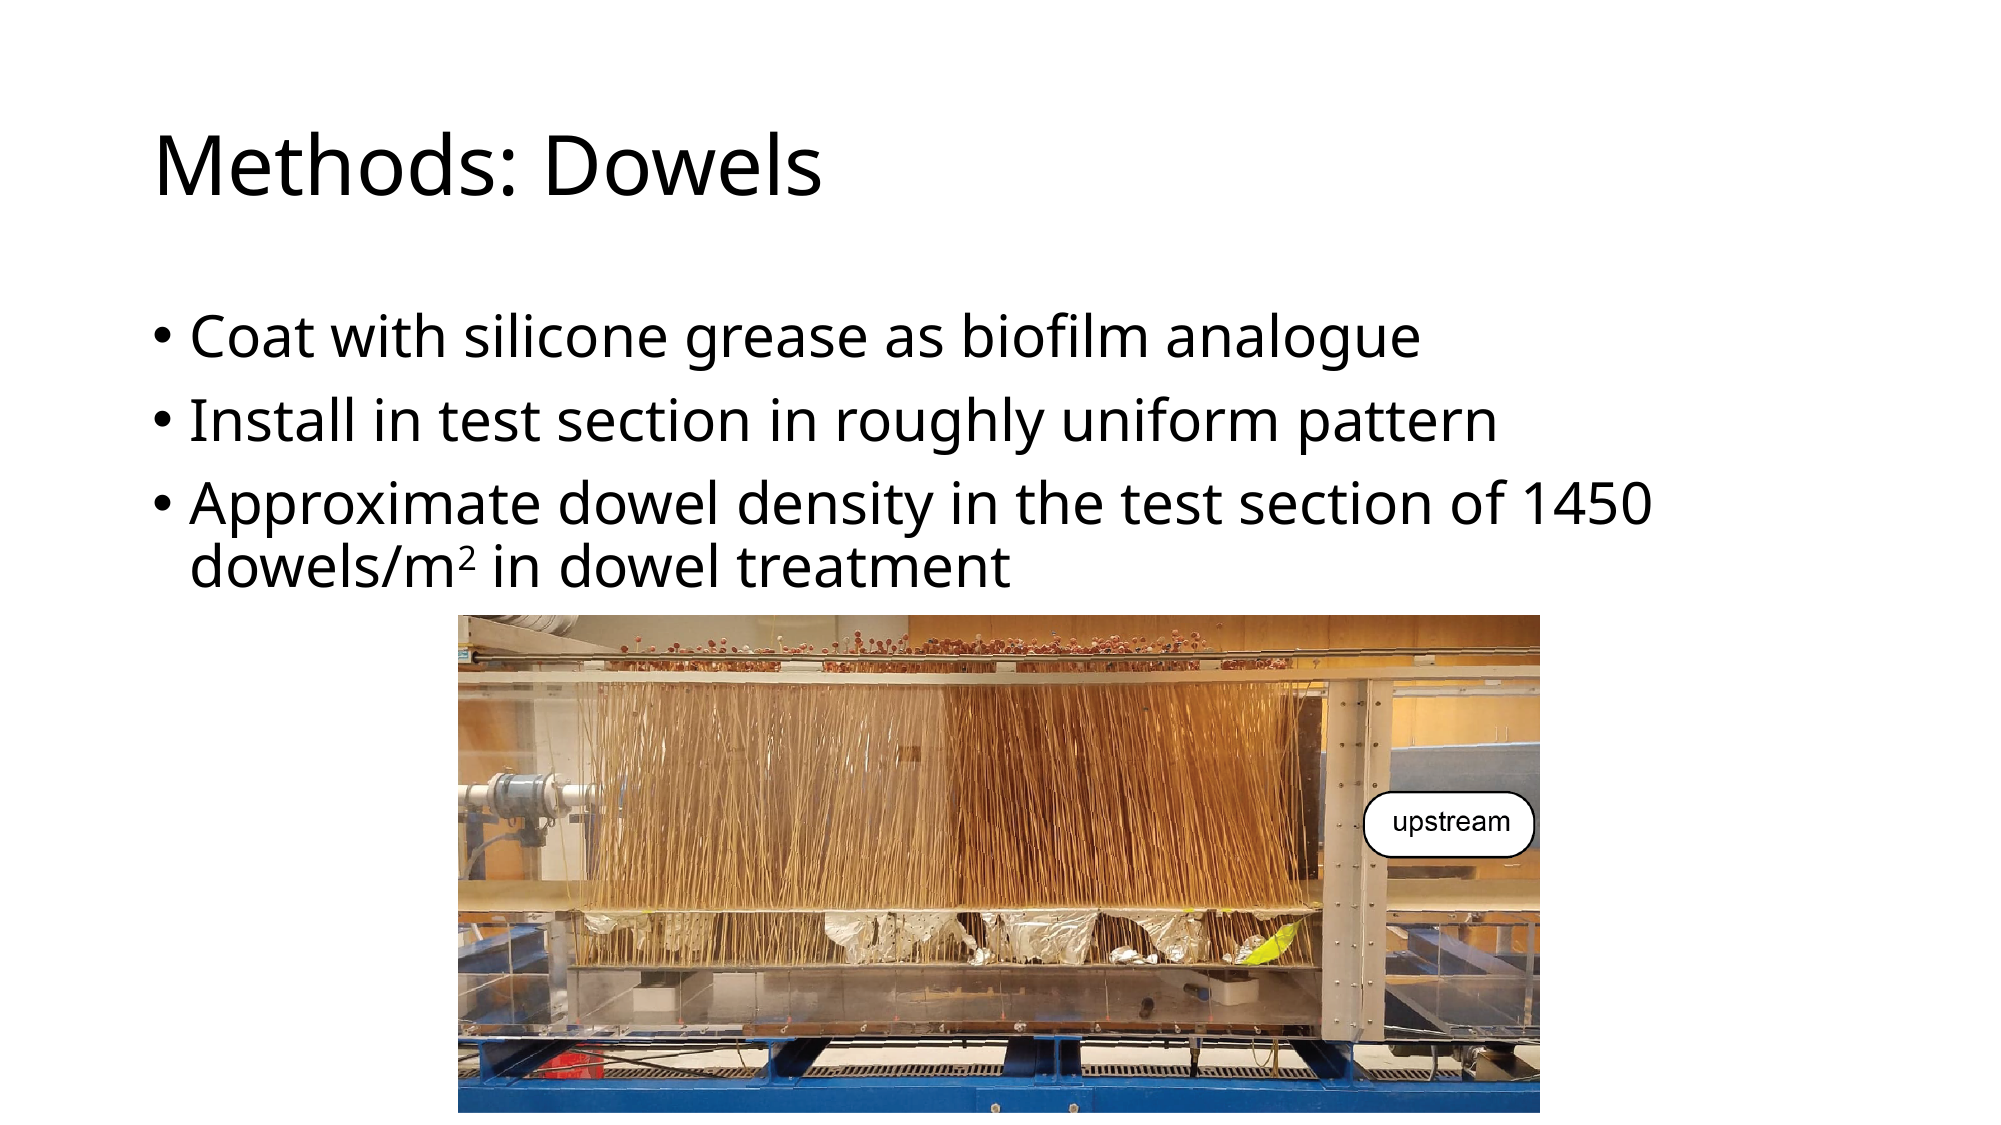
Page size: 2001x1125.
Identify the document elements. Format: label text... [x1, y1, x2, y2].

picture [457, 614, 1541, 1113]
list Coat with silicone grease as biofilm analogue Install in test section in roughly uniform pattern Approximate dowel density in the test section of 1450 dowels/m2 in dowel treatment [137, 299, 1863, 1014]
title Methods: Dowels [137, 59, 1863, 278]
